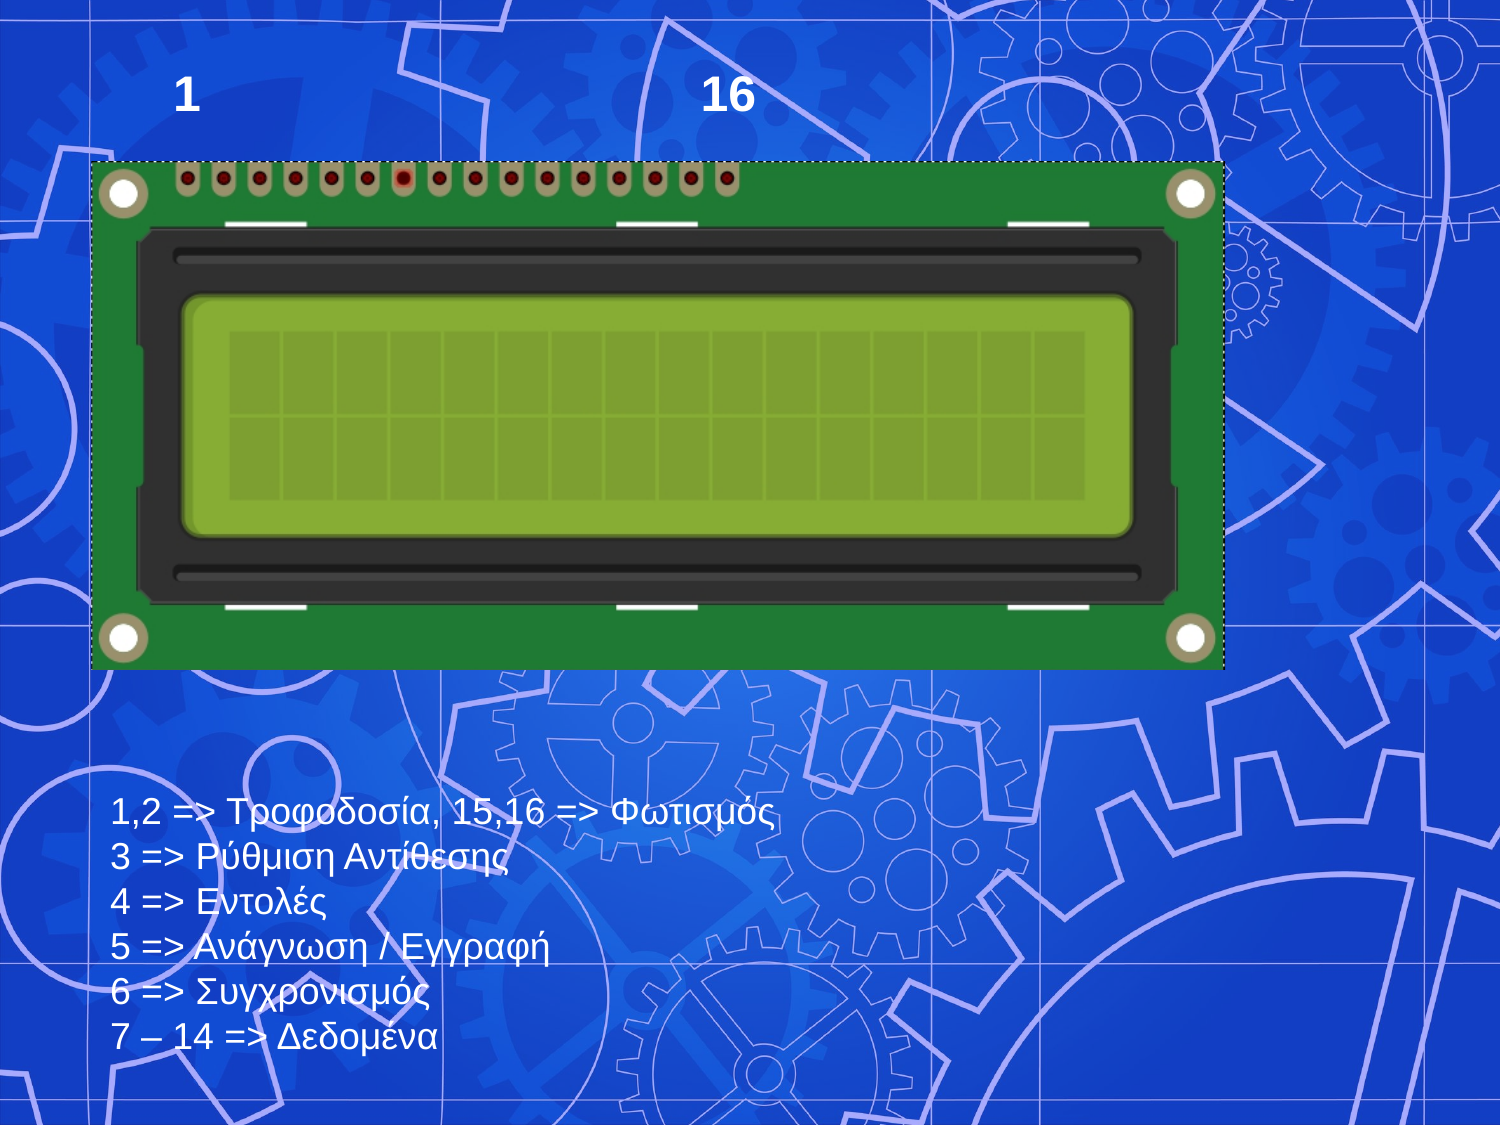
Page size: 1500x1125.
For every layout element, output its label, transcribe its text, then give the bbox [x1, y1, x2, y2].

text_box 1,2 => Τροφοδοσία, 15,16 => Φωτισμός 3 => Ρύθμιση Αντίθεσης 4 => Εντολές 5 => Ανάγνωση / Εγγραφή 6 => Συγχρονισμός 7 – 14 => Δεδομένα [95, 779, 791, 1065]
text_box 1 [158, 53, 216, 129]
text_box 16 [685, 53, 772, 129]
picture [0, 0, 1500, 1125]
